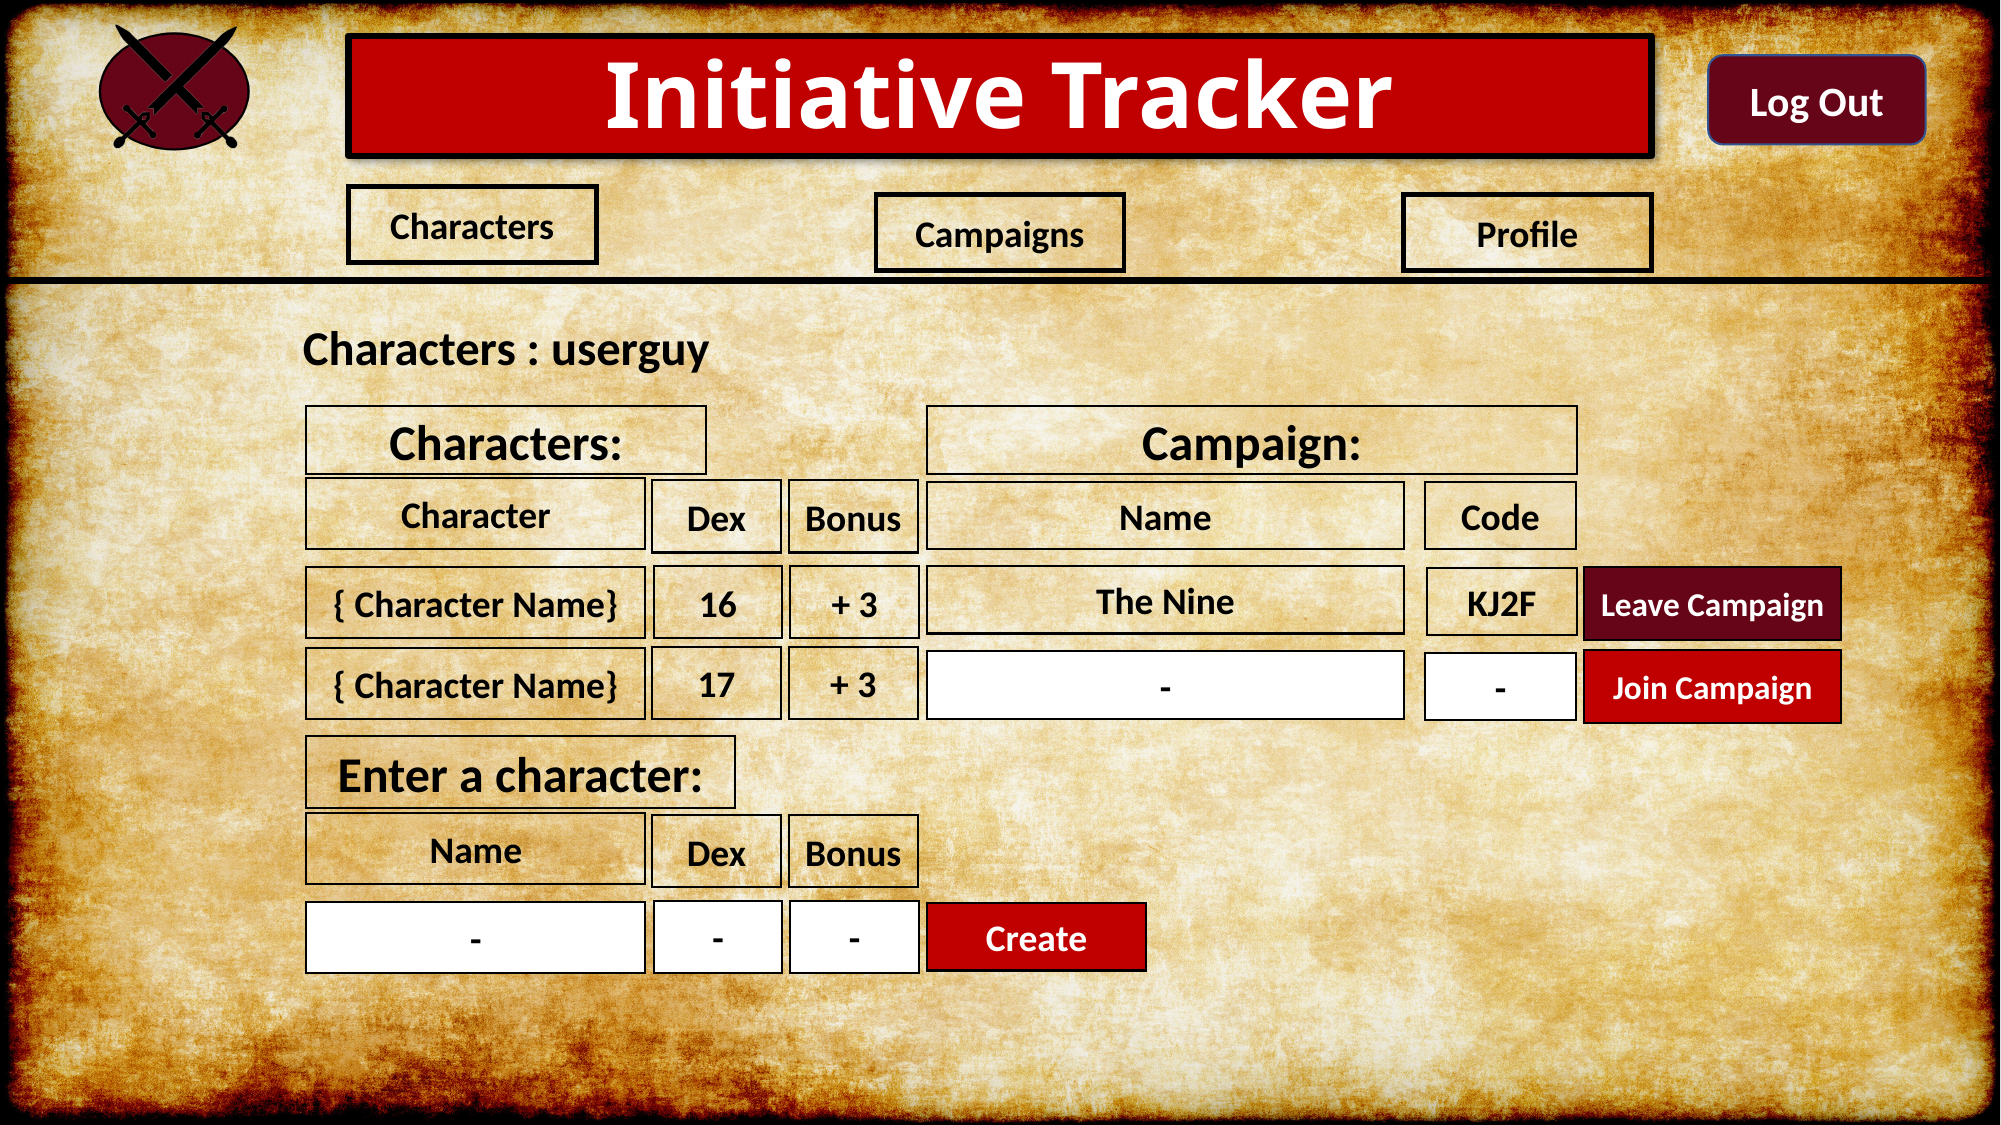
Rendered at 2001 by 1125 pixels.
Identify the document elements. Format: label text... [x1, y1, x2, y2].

text_box - [653, 900, 783, 974]
text_box Name [305, 812, 646, 885]
picture [74, 0, 275, 200]
text_box - [789, 900, 920, 974]
text_box [0, 0, 2000, 281]
text_box 17 [651, 646, 782, 720]
text_box Bonus [788, 814, 919, 888]
text_box Characters [347, 186, 597, 264]
text_box Profile [1403, 193, 1653, 272]
picture [0, 0, 2001, 1125]
text_box Log Out [1707, 54, 1927, 146]
text_box Dex [651, 814, 782, 888]
text_box Campaign: [926, 405, 1578, 475]
text_box + 3 [788, 646, 919, 720]
text_box - [926, 650, 1405, 720]
text_box Join Campaign [1583, 649, 1842, 724]
text_box Campaigns [875, 193, 1125, 272]
title Initiative Tracker [348, 35, 1652, 156]
text_box Characters: [305, 405, 707, 475]
text_box - [1424, 652, 1577, 721]
text_box Name [926, 481, 1405, 550]
subtitle Characters : userguy [205, 316, 808, 384]
text_box Create [926, 902, 1147, 972]
text_box + 3 [789, 565, 920, 639]
text_box { Character Name} [305, 566, 646, 639]
text_box { Character Name} [305, 647, 646, 720]
text_box KJ2F [1426, 567, 1578, 636]
text_box Bonus [788, 479, 919, 554]
text_box Enter a character: [305, 735, 736, 809]
text_box The Nine [926, 565, 1405, 635]
text_box Character [305, 477, 646, 550]
text_box Code [1424, 481, 1577, 550]
text_box 16 [653, 565, 783, 639]
text_box - [305, 901, 646, 974]
text_box Dex [651, 479, 782, 554]
text_box Leave Campaign [1583, 566, 1842, 641]
